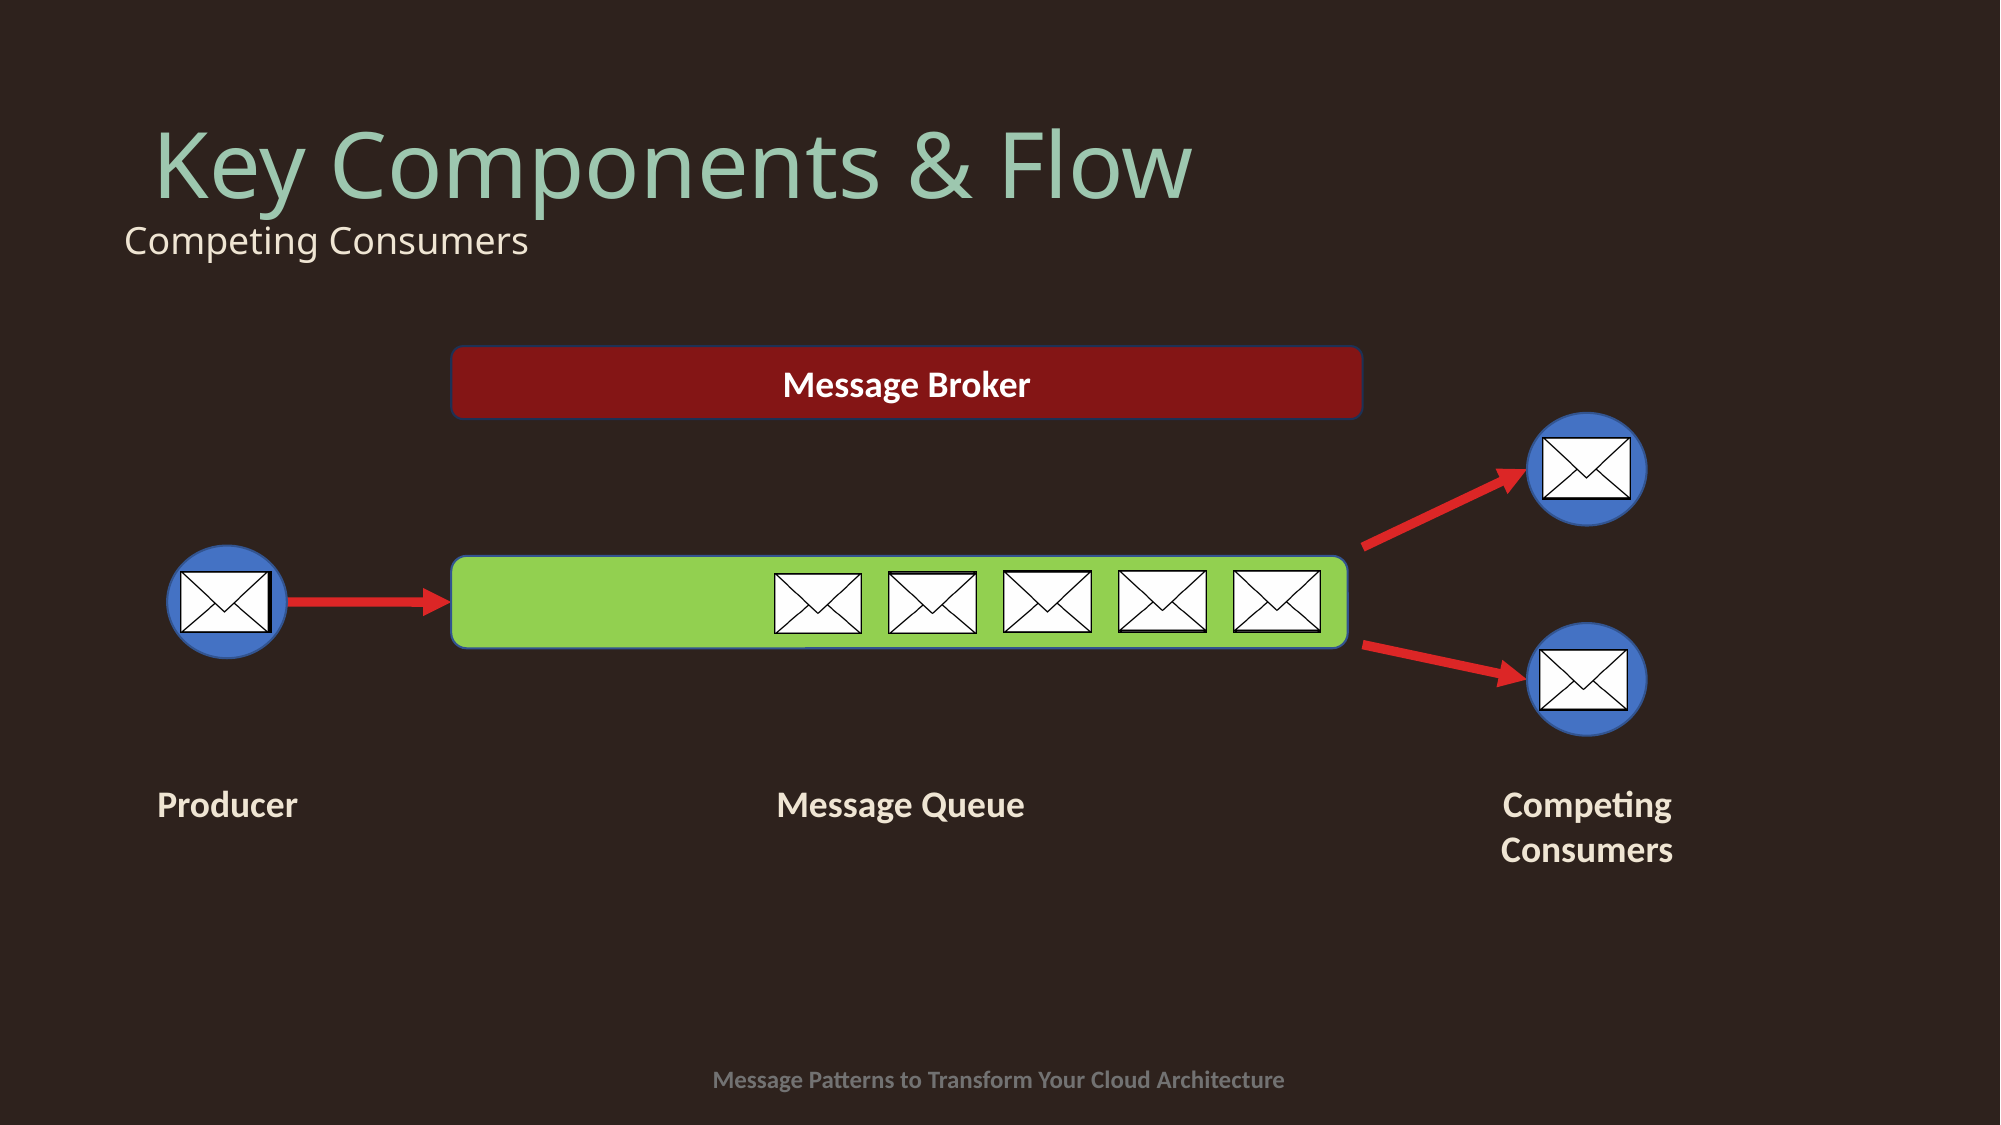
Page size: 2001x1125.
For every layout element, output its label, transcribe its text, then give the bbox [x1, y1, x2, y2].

picture [1542, 437, 1631, 500]
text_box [1362, 469, 1483, 548]
picture [1539, 649, 1628, 711]
picture [1232, 570, 1321, 633]
picture [888, 571, 977, 634]
picture [773, 573, 862, 634]
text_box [141, 545, 315, 834]
text_box Competing Consumers [109, 209, 545, 270]
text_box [451, 555, 1348, 834]
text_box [1483, 412, 1692, 879]
picture [1003, 570, 1092, 633]
text_box Message Broker [450, 345, 1364, 421]
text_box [1362, 644, 1483, 680]
picture [180, 571, 272, 633]
picture [1118, 570, 1207, 633]
title Key Components & Flow [137, 59, 1863, 278]
